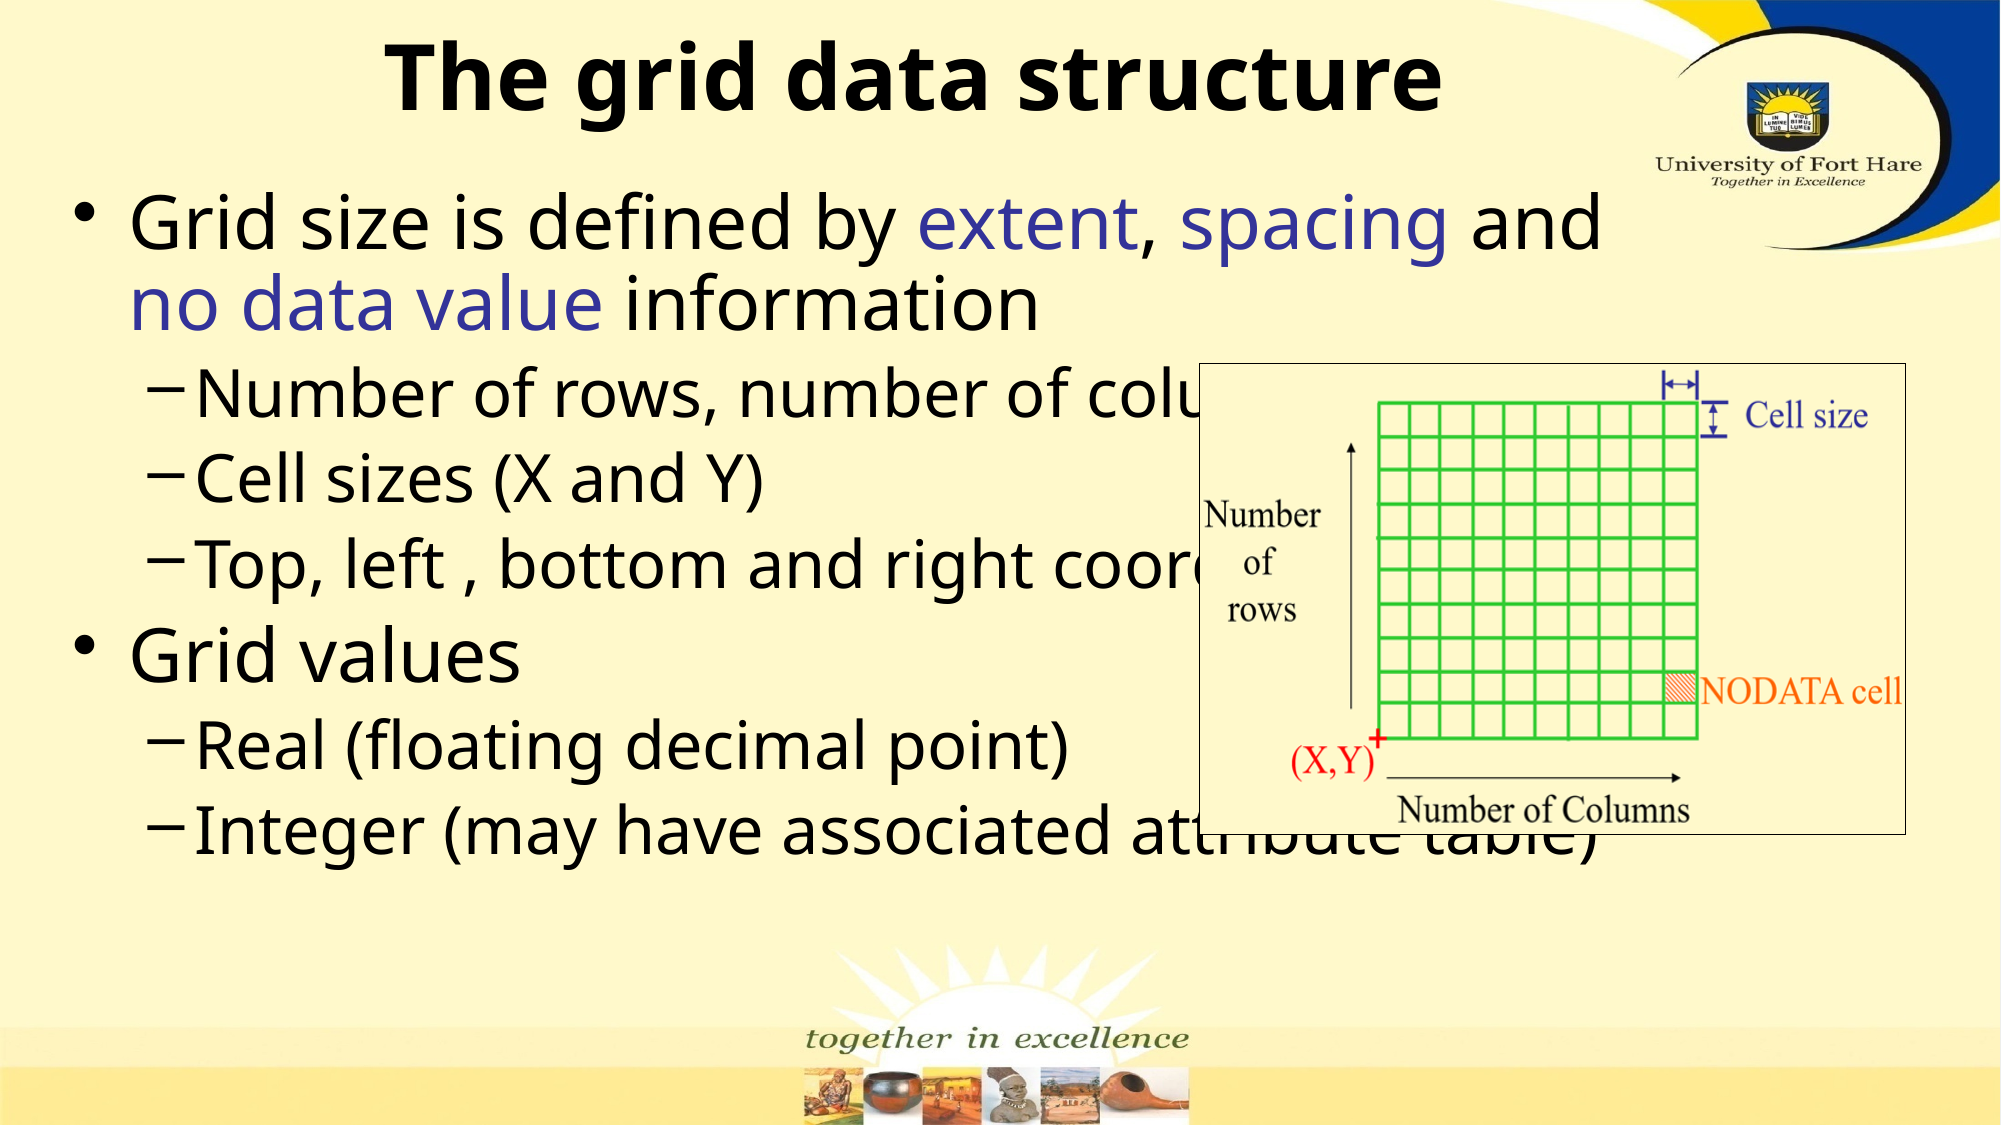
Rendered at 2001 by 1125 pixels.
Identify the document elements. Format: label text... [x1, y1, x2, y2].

picture [0, 0, 2001, 1125]
title The grid data structure [277, 26, 1553, 122]
list Grid size is defined by extent, spacing and no data value information Number of rows, number of column Cell sizes (X and Y) Top, left , bottom and right coordinates Grid values Real (floating decimal point) Integer (may have associated attribute table) [57, 177, 1643, 975]
